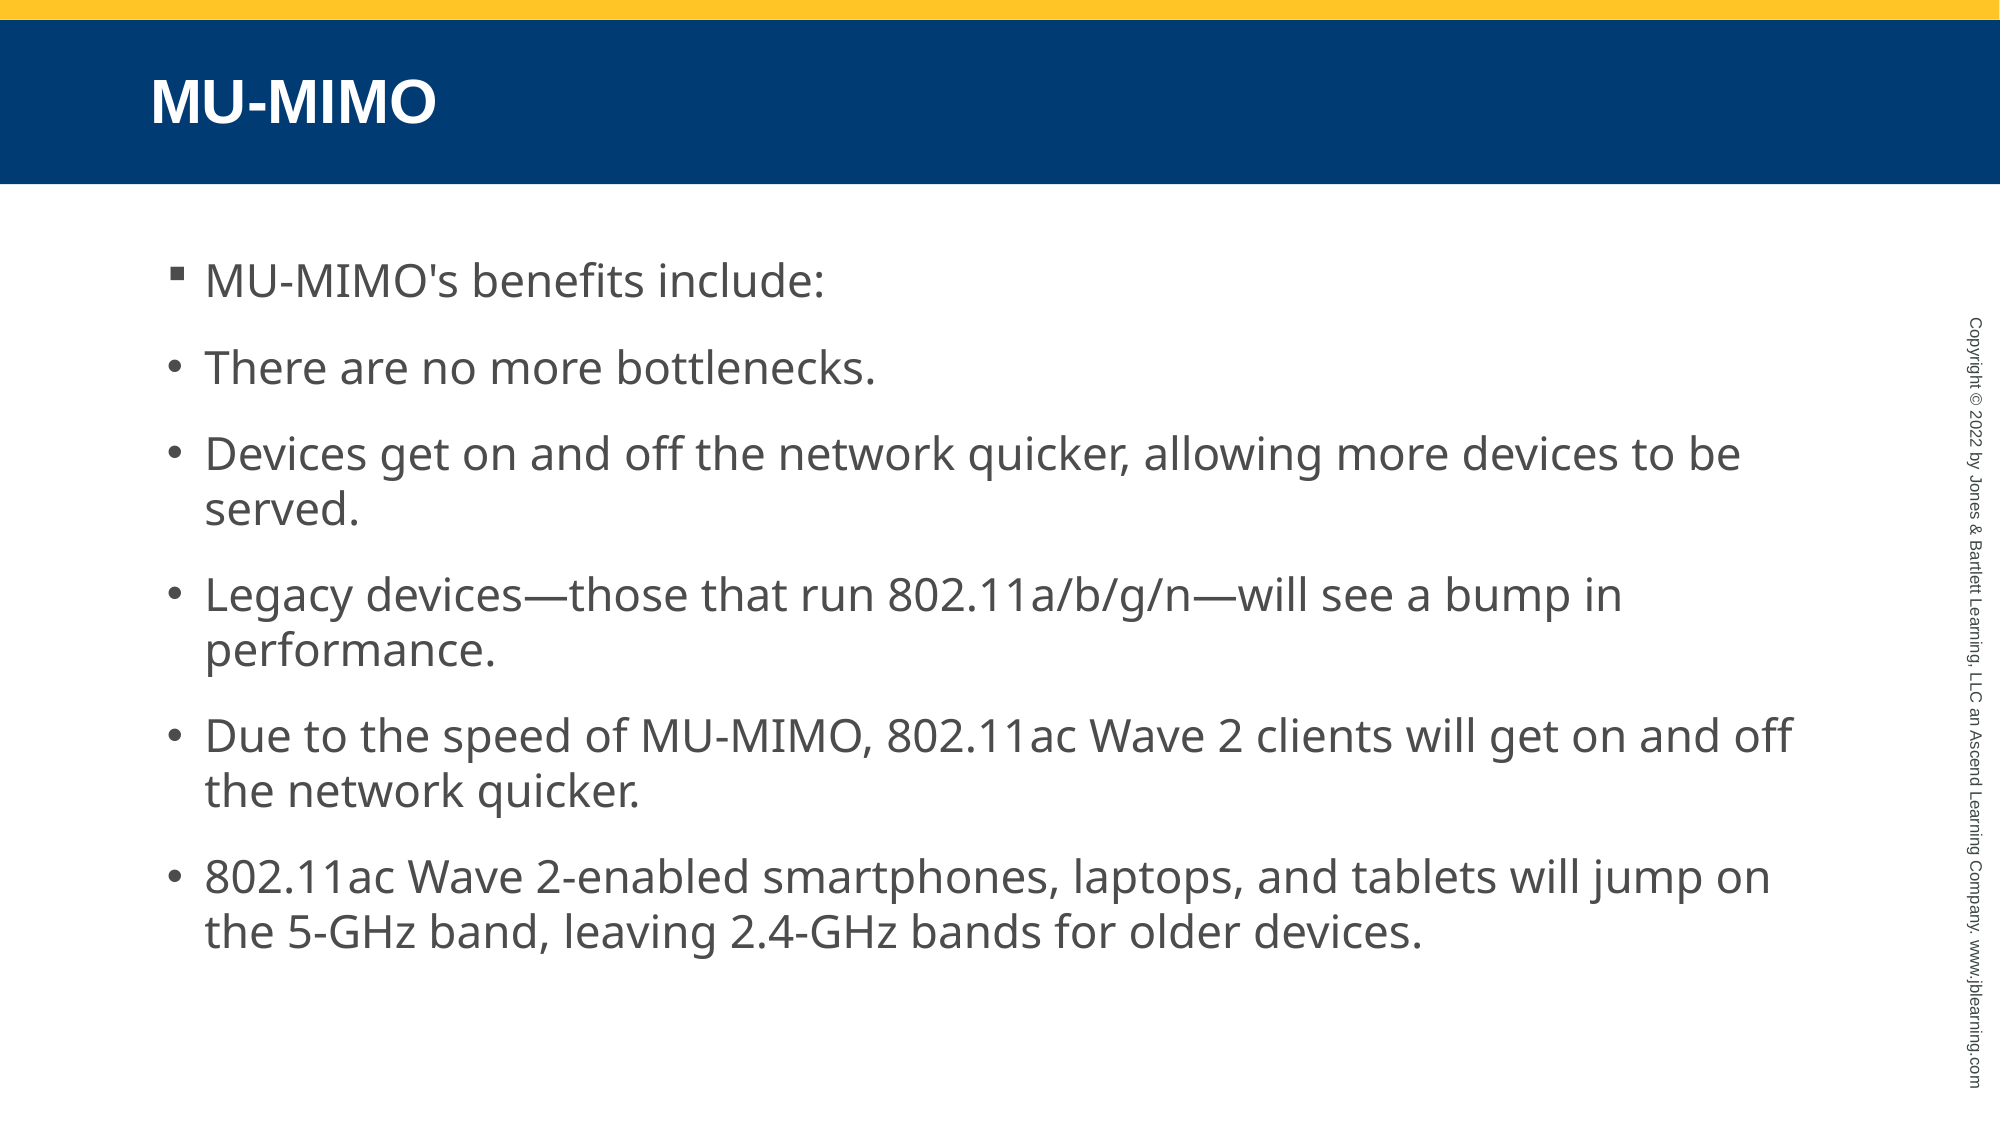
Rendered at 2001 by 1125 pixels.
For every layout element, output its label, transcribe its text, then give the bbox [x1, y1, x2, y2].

list MU-MIMO's benefits include: There are no more bottlenecks. Devices get on and off the network quicker, allowing more devices to be served. Legacy devices—those that run 802.11a/b/g/n—will see a bump in performance. Due to the speed of MU-MIMO, 802.11ac Wave 2 clients will get on and off the network quicker. 802.11ac Wave 2-enabled smartphones, laptops, and tablets will jump on the 5-GHz band, leaving 2.4-GHz bands for older devices. [151, 244, 1840, 1016]
title MU-MIMO [0, 19, 2000, 185]
